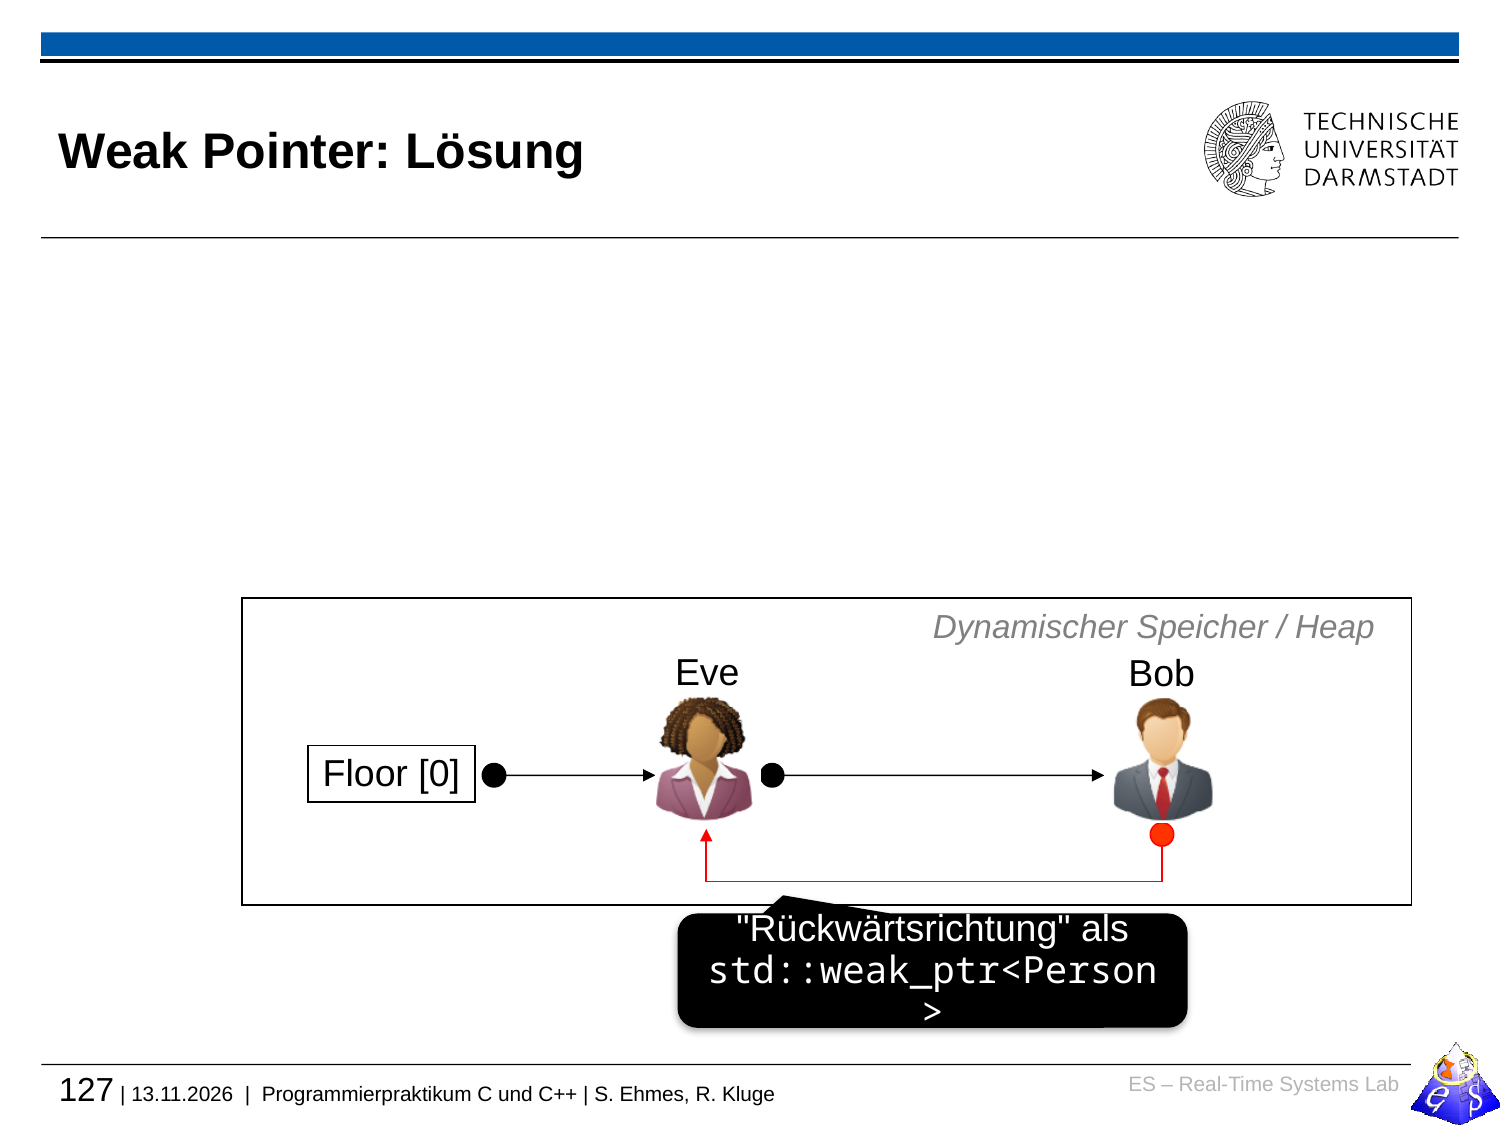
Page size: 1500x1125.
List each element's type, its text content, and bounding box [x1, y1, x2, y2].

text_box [655, 644, 761, 823]
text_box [705, 822, 1174, 882]
picture [1411, 1041, 1500, 1125]
text_box Floor [0] [307, 745, 475, 803]
text_box "Rückwärtsrichtung" als std::weak_ptr<Person> [677, 895, 1188, 1028]
picture [1187, 84, 1483, 214]
text_box [482, 763, 506, 787]
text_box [1104, 645, 1219, 823]
title Weak Pointer: Lösung [58, 80, 1187, 218]
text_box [766, 763, 1099, 788]
text_box [242, 597, 1412, 906]
text_box [506, 769, 650, 782]
text_box Dynamischer Speicher / Heap [917, 597, 1390, 653]
